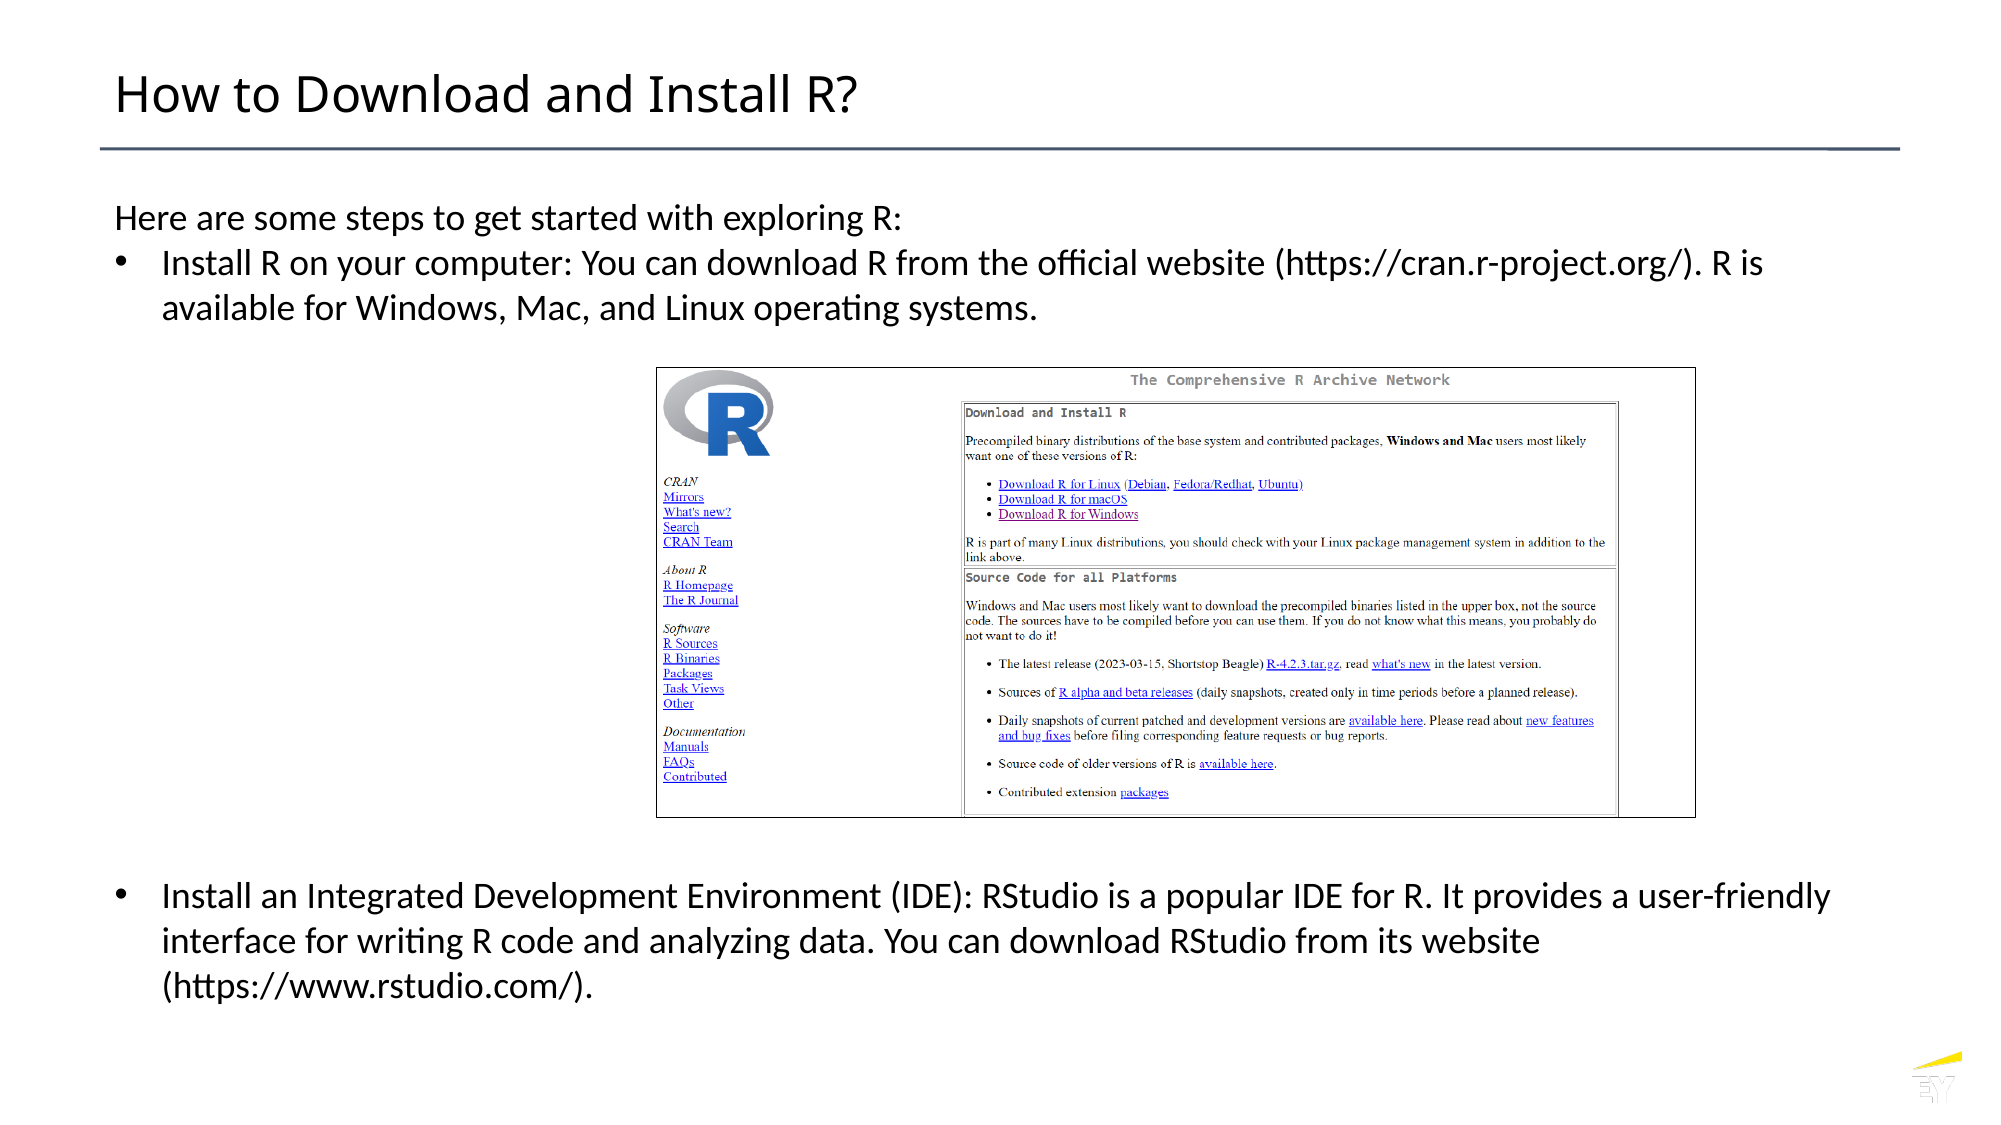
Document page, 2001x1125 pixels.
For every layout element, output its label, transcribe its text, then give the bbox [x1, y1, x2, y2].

picture [1912, 1051, 1962, 1103]
title How to Download and Install R? [99, 48, 1900, 146]
picture [655, 367, 1695, 817]
text_box Install an Integrated Development Environment (IDE): RStudio is a popular IDE for R. It provides a user-friendly interface for writing R code and analyzing data. You can download RStudio from its website (https://www.rstudio.com/). [99, 863, 1900, 1014]
text_box Here are some steps to get started with exploring R: Install R on your computer: You can download R from the official website (https://cran.r-project.org/). R is available for Windows, Mac, and Linux operating systems. [99, 185, 1900, 381]
